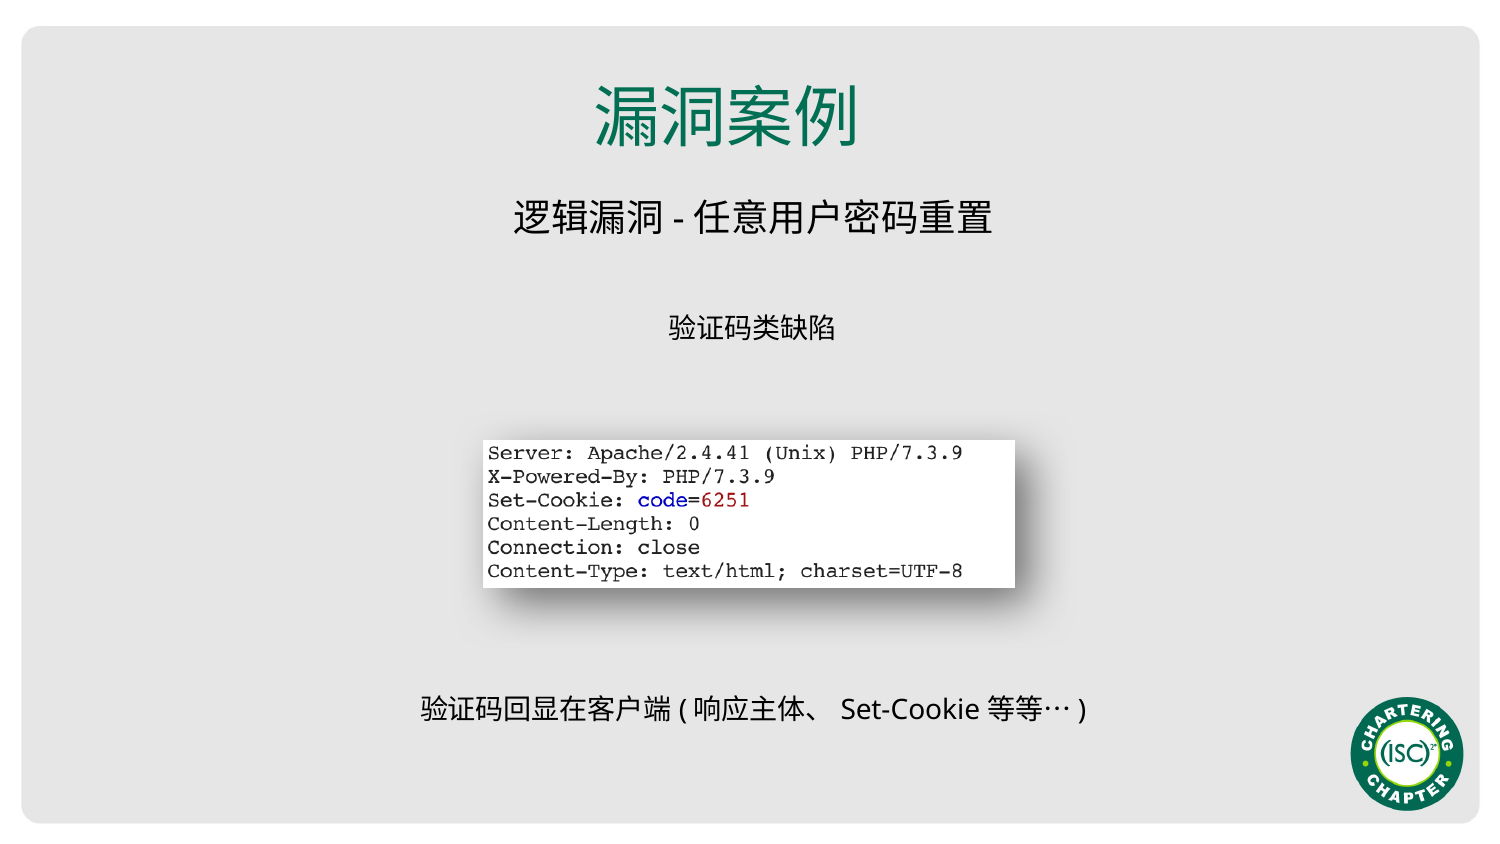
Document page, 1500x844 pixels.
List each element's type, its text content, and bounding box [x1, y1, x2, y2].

picture [0, 5, 1500, 844]
text_box 漏洞案例 [578, 70, 922, 160]
text_box 验证码回显在客户端(响应主体、Set-Cookie等等…) [405, 684, 1102, 733]
text_box 逻辑漏洞-任意用户密码重置 [499, 186, 1009, 247]
text_box 验证码类缺陷 [654, 303, 852, 352]
